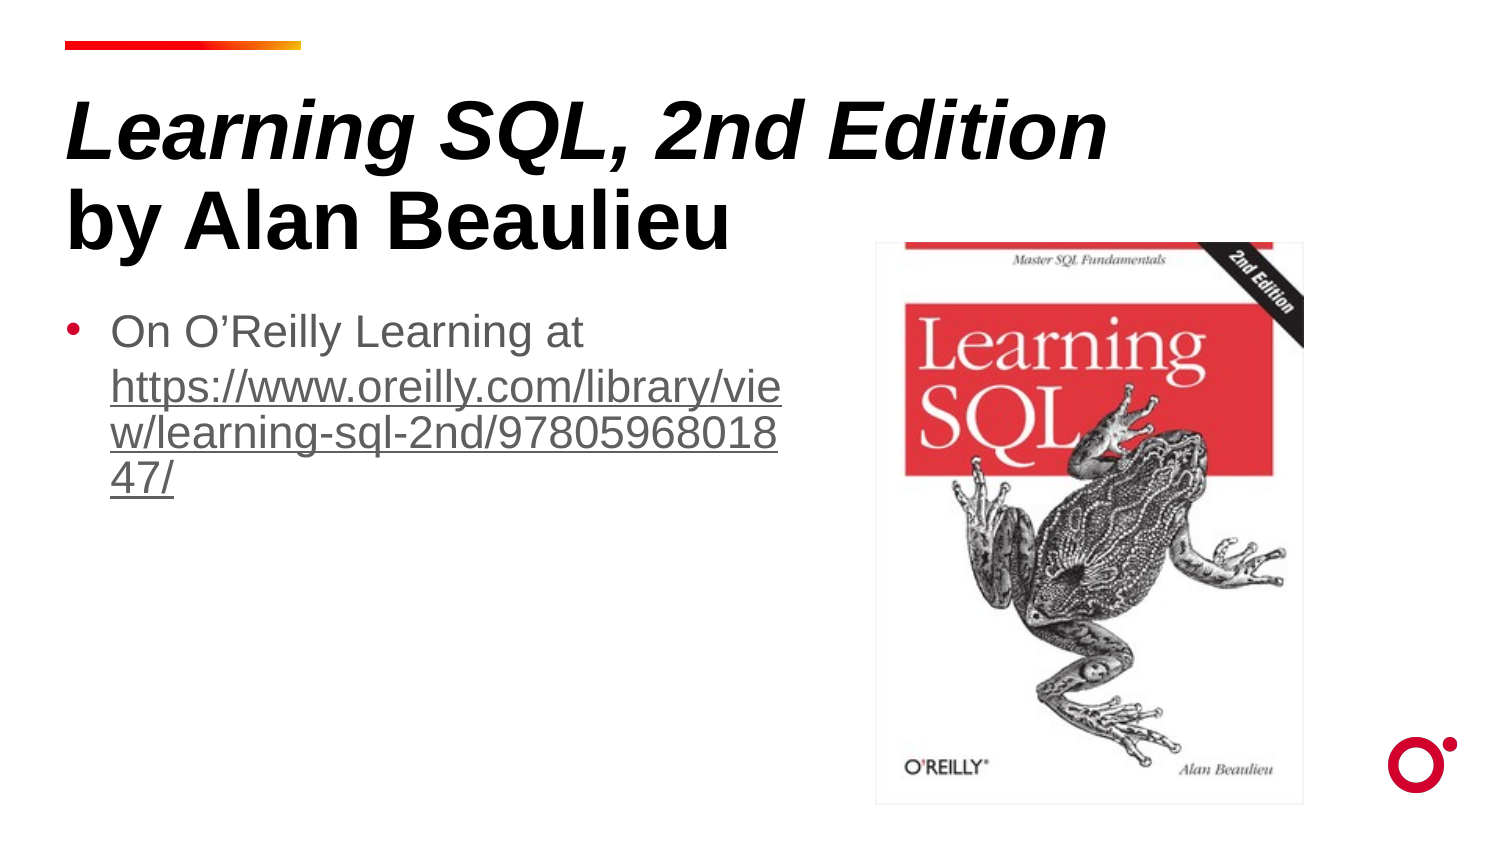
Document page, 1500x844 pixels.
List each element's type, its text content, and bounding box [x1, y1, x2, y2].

picture [1388, 737, 1457, 793]
text_box On O’Reilly Learning at https://www.oreilly.com/library/view/learning-sql-2nd/9780596801847/ [65, 293, 819, 805]
text_box Learning SQL, 2nd Edition by Alan Beaulieu [65, 71, 1409, 276]
picture [875, 241, 1304, 805]
picture [65, 41, 301, 50]
